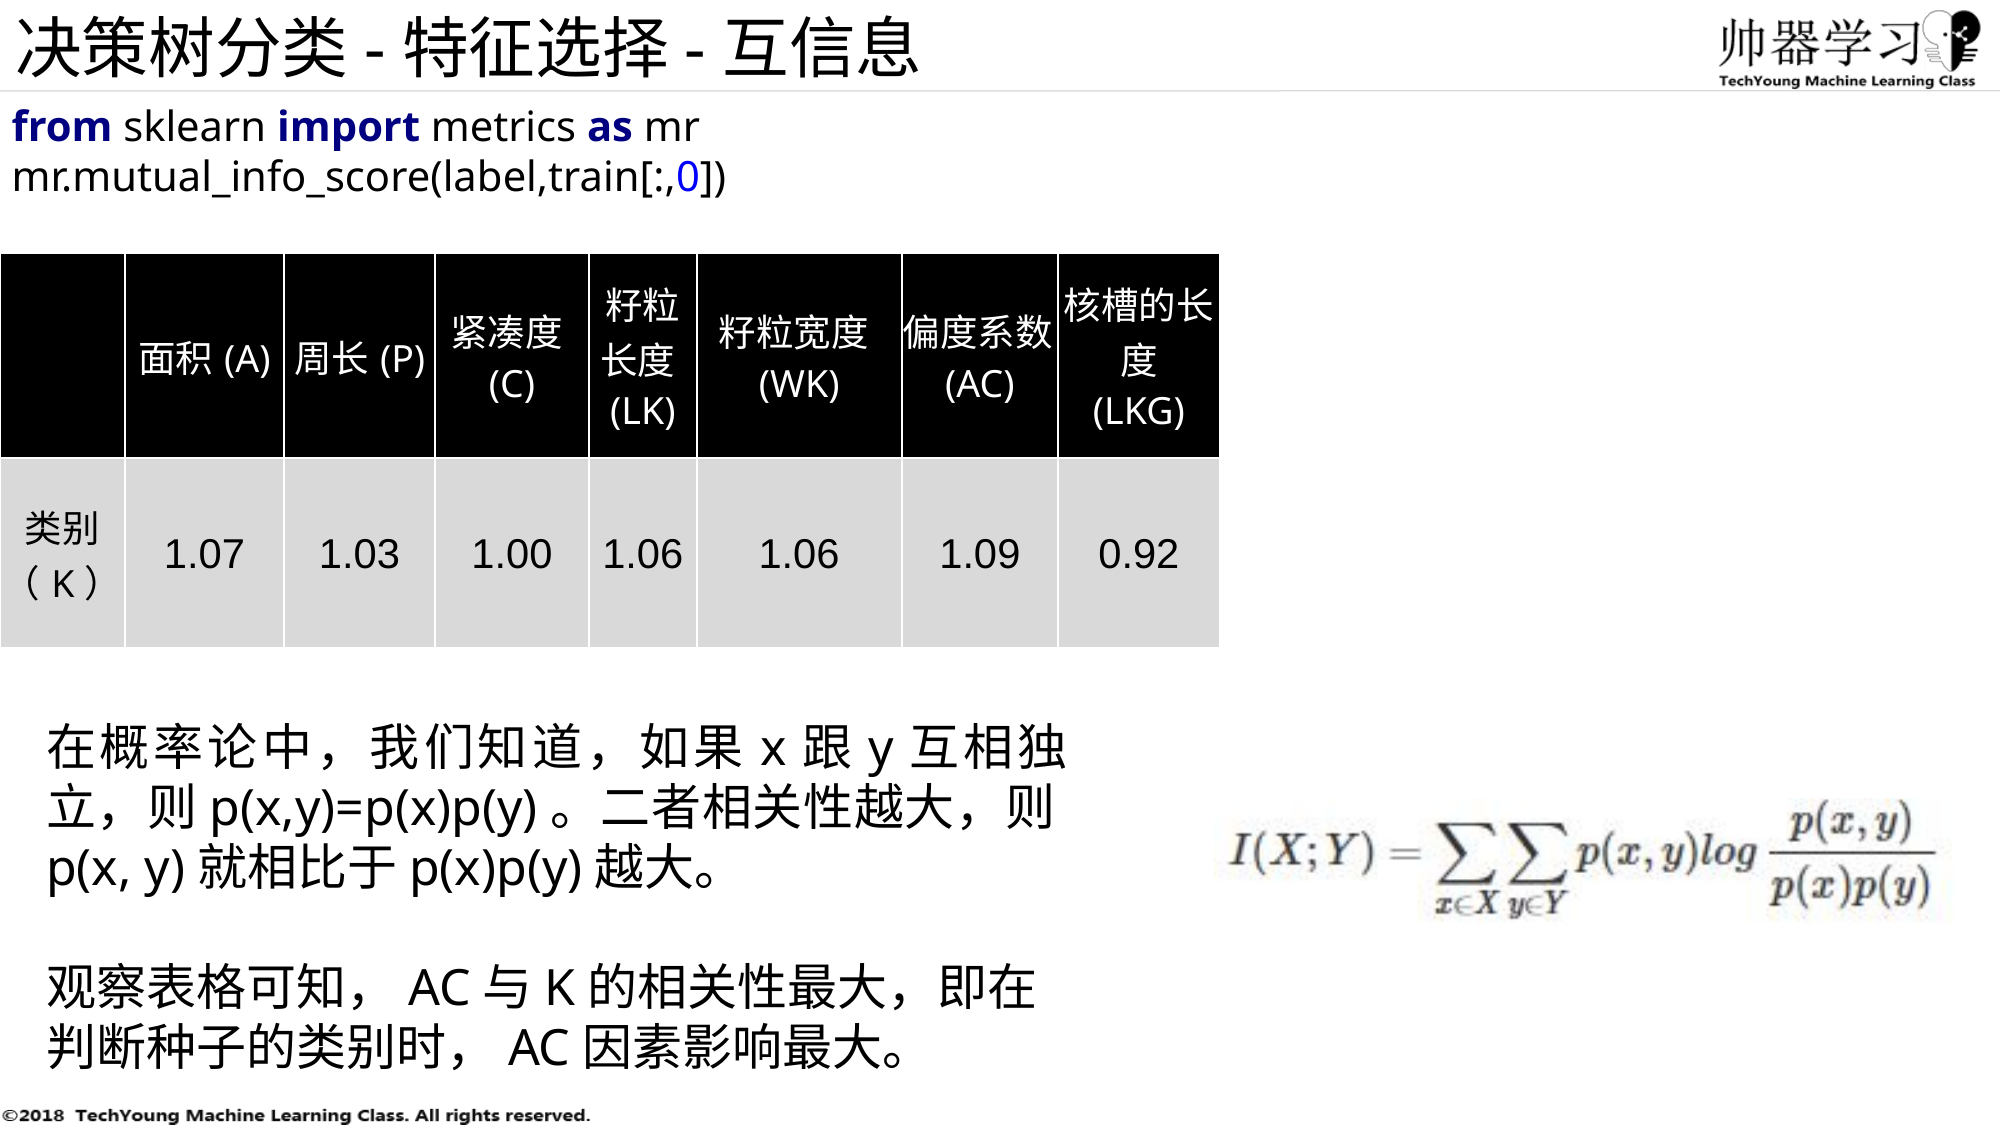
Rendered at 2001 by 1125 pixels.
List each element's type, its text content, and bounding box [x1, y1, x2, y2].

table_header 紧凑度(C) [436, 254, 588, 457]
picture [0, 0, 2001, 1125]
table_header 核槽的长度 (LKG) [1059, 254, 1219, 457]
table_cell 1.06 [590, 459, 696, 647]
table_header 籽粒宽度(WK) [698, 254, 901, 457]
table_header 籽粒长度(LK) [590, 254, 696, 457]
table_header 周长(P) [285, 254, 434, 457]
text_box from sklearn import metrics as mr mr.mutual_info_score(label,train[:,0]) [0, 92, 1028, 208]
table_cell 1.09 [903, 459, 1057, 647]
table_cell 0.92 [1059, 459, 1219, 647]
table_cell 1.06 [698, 459, 901, 647]
table_header [1, 254, 124, 457]
text_box 决策树分类-特征选择-互信息 [0, 1, 1709, 90]
table_cell 1.03 [285, 459, 434, 647]
table_header 面积(A) [126, 254, 283, 457]
table_cell 类别（K） [1, 459, 124, 647]
table_cell 1.00 [436, 459, 588, 647]
table_header 偏度系数(AC) [903, 254, 1057, 457]
text_box 在概率论中，我们知道，如果x跟y互相独立，则p(x,y)=p(x)p(y)。二者相关性越大，则p(x, y)就相比于p(x)p(y)越大。 观察表格可知，AC与K的相关性最大，即在判断种子的类别时，AC因素影响最大。 [31, 707, 1083, 1083]
table_cell 1.07 [126, 459, 283, 647]
